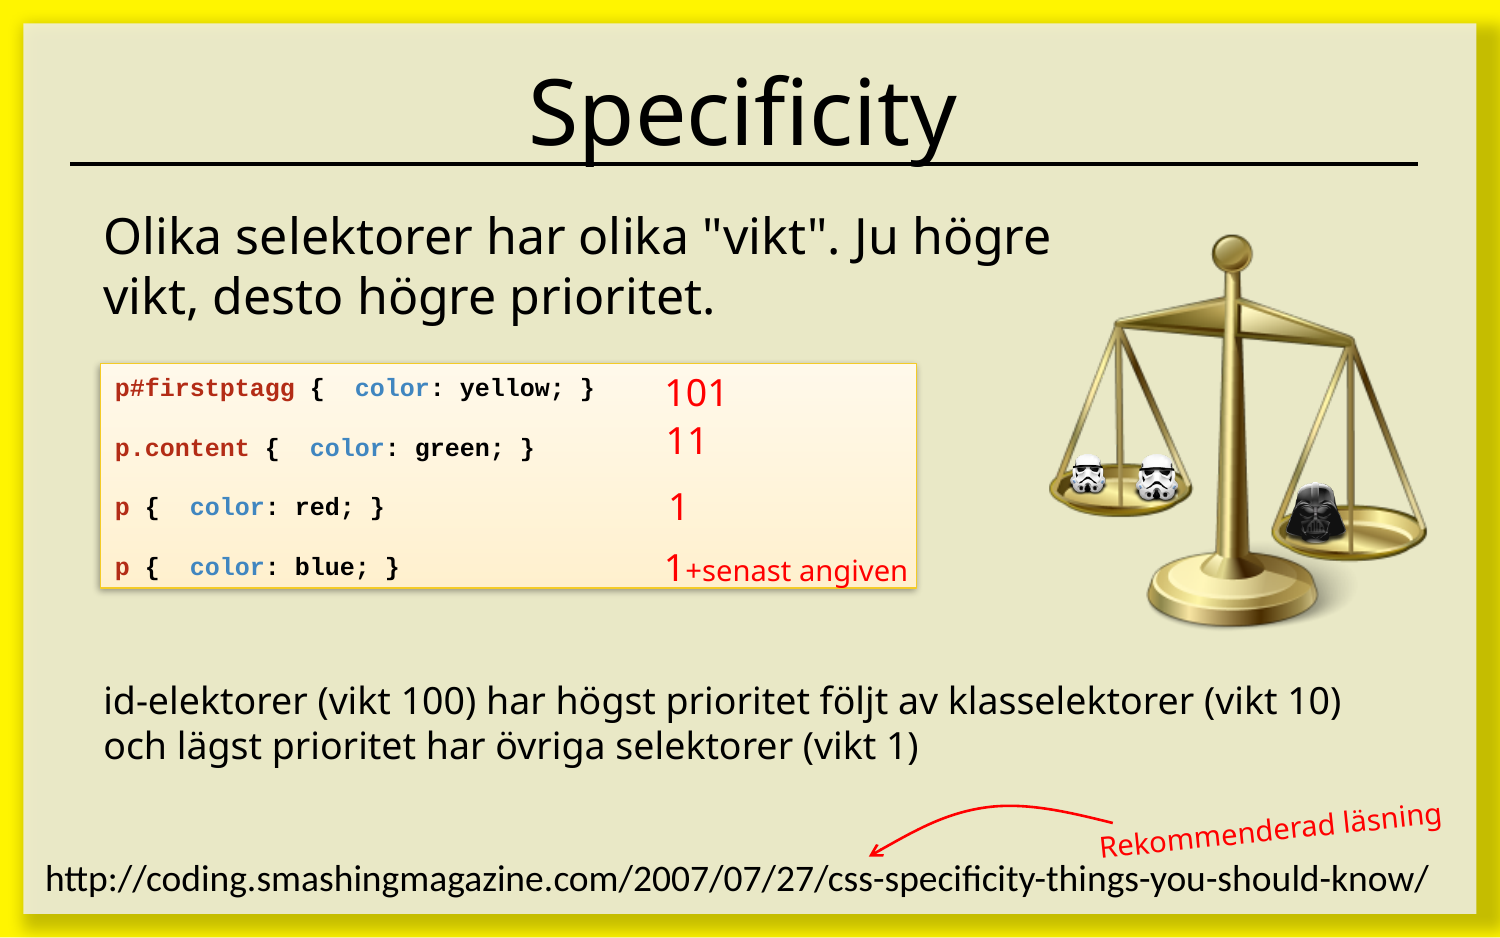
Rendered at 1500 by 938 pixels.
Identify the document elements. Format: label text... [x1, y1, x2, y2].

picture [1048, 232, 1449, 633]
text_box 101 [649, 361, 744, 422]
text_box id-elektorer (vikt 100) har högst prioritet följt av klasselektorer (vikt 10) och lägst prioritet har övriga selektorer (vikt 1) [88, 669, 1424, 775]
title Specificity [105, 46, 1381, 174]
text_box 11 [650, 409, 724, 470]
text_box p#firstptagg { color: yellow; } p.content { color: green; } p { color: red; } p { color: blue; } [100, 363, 917, 589]
text_box 1+senast angiven [649, 536, 924, 597]
text_box http://coding.smashingmagazine.com/2007/07/27/css-specificity-things-you-should-know/ [30, 846, 1484, 907]
text_box Rekommenderad läsning [1082, 785, 1459, 874]
text_box [868, 805, 1113, 857]
subtitle Olika selektorer har olika "vikt". Ju högre vikt, desto högre prioritet. [88, 197, 1139, 437]
text_box 1 [653, 476, 705, 536]
